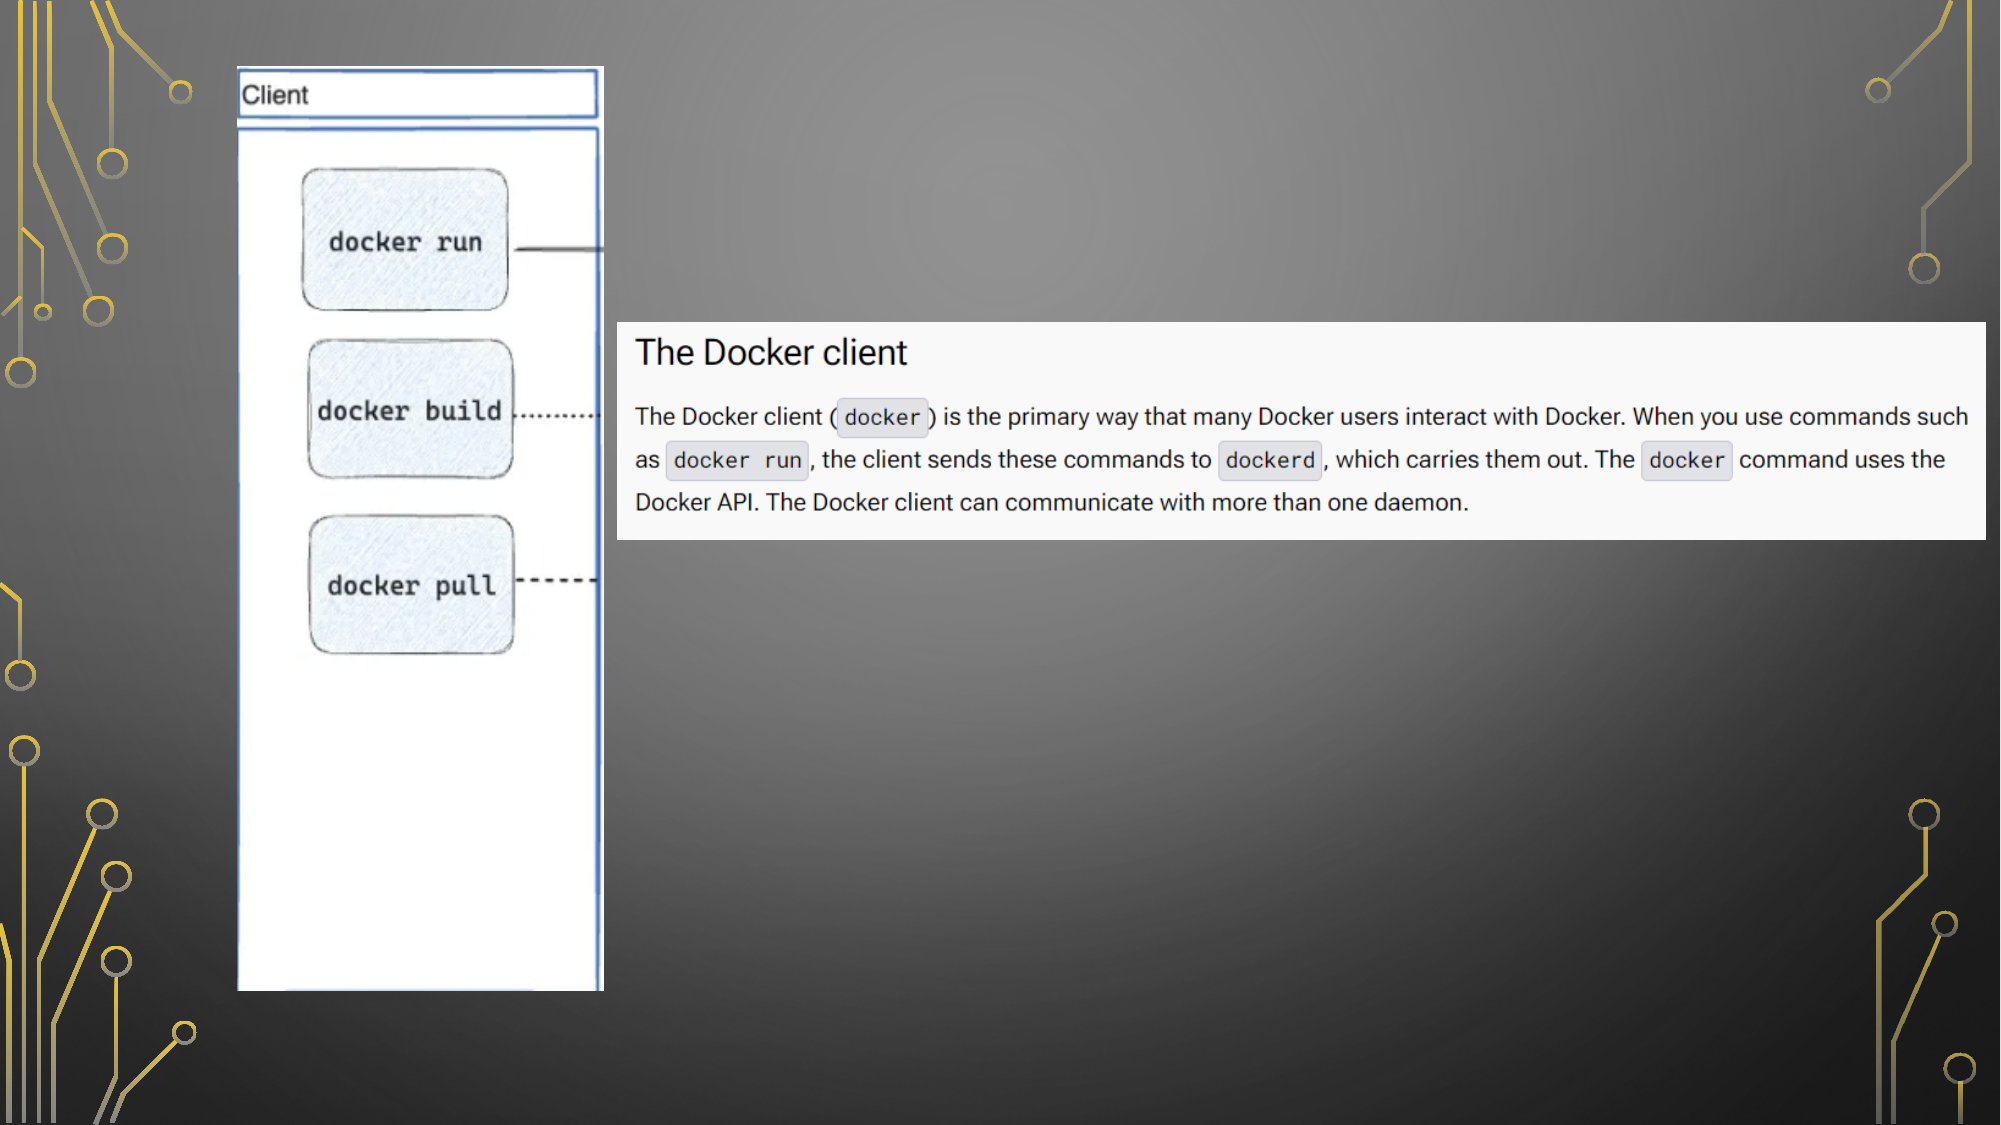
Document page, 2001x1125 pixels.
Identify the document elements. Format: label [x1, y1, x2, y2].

picture [617, 321, 1986, 540]
picture [237, 66, 604, 991]
